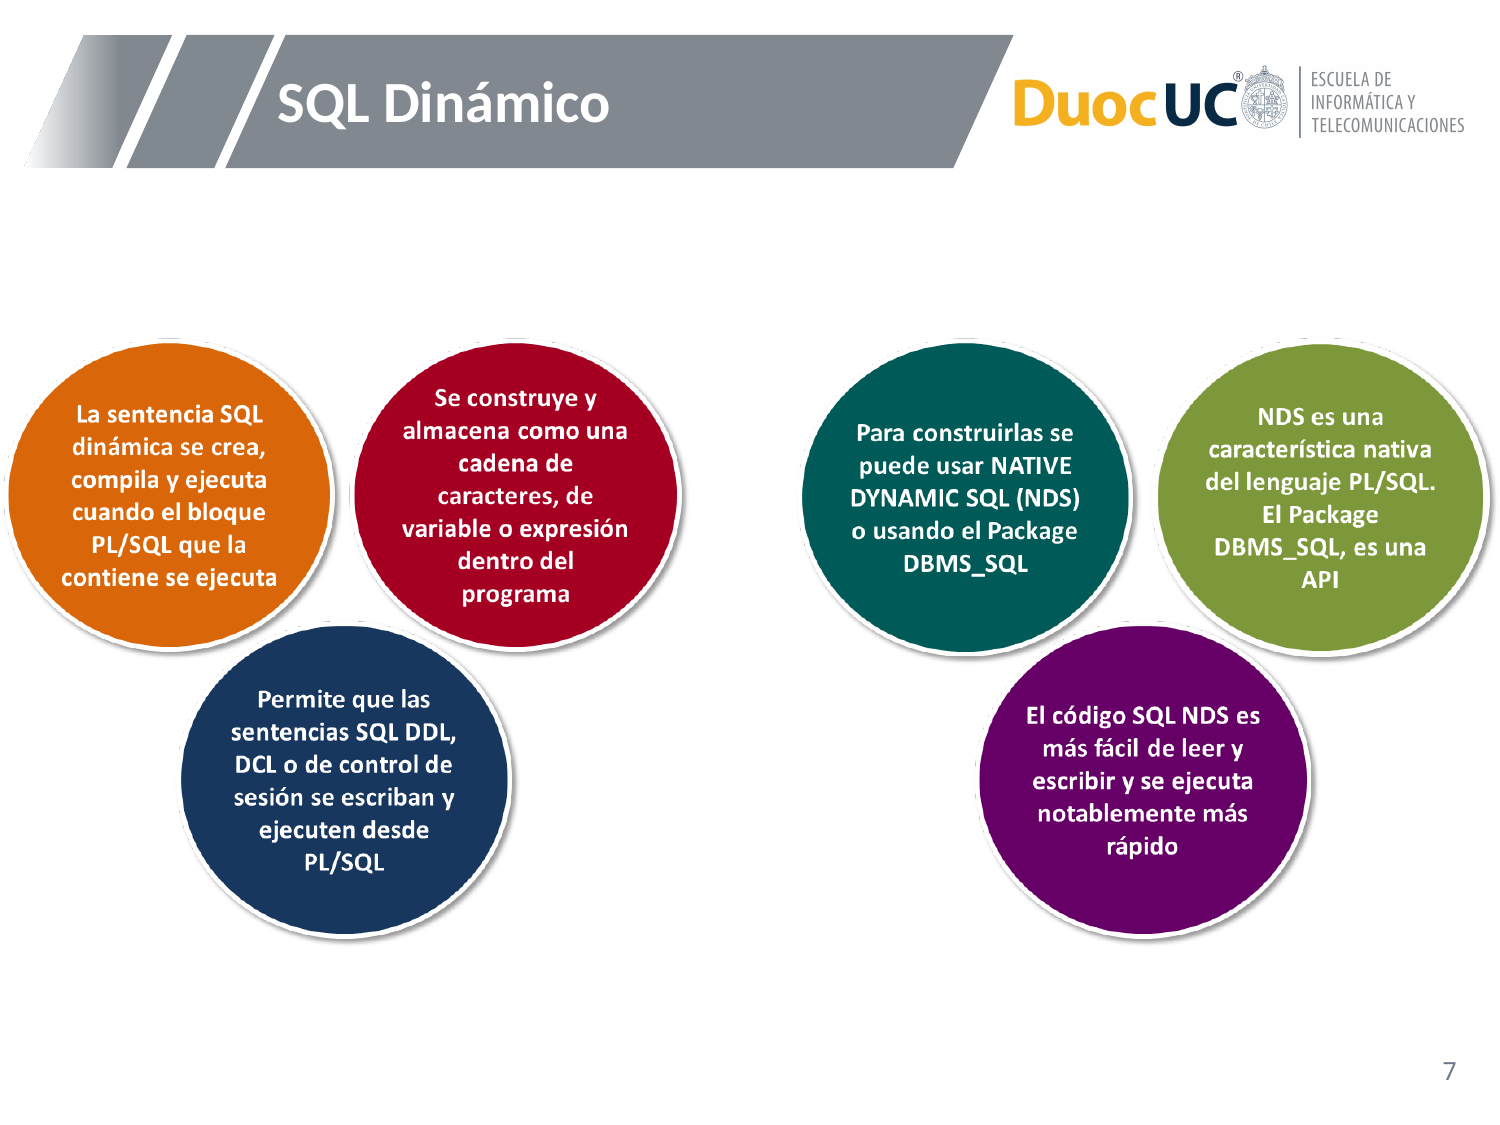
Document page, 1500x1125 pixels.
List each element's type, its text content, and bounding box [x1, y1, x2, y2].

picture [1018, 63, 1465, 140]
picture [0, 334, 1500, 949]
title SQL Dinámico [262, 37, 1018, 171]
